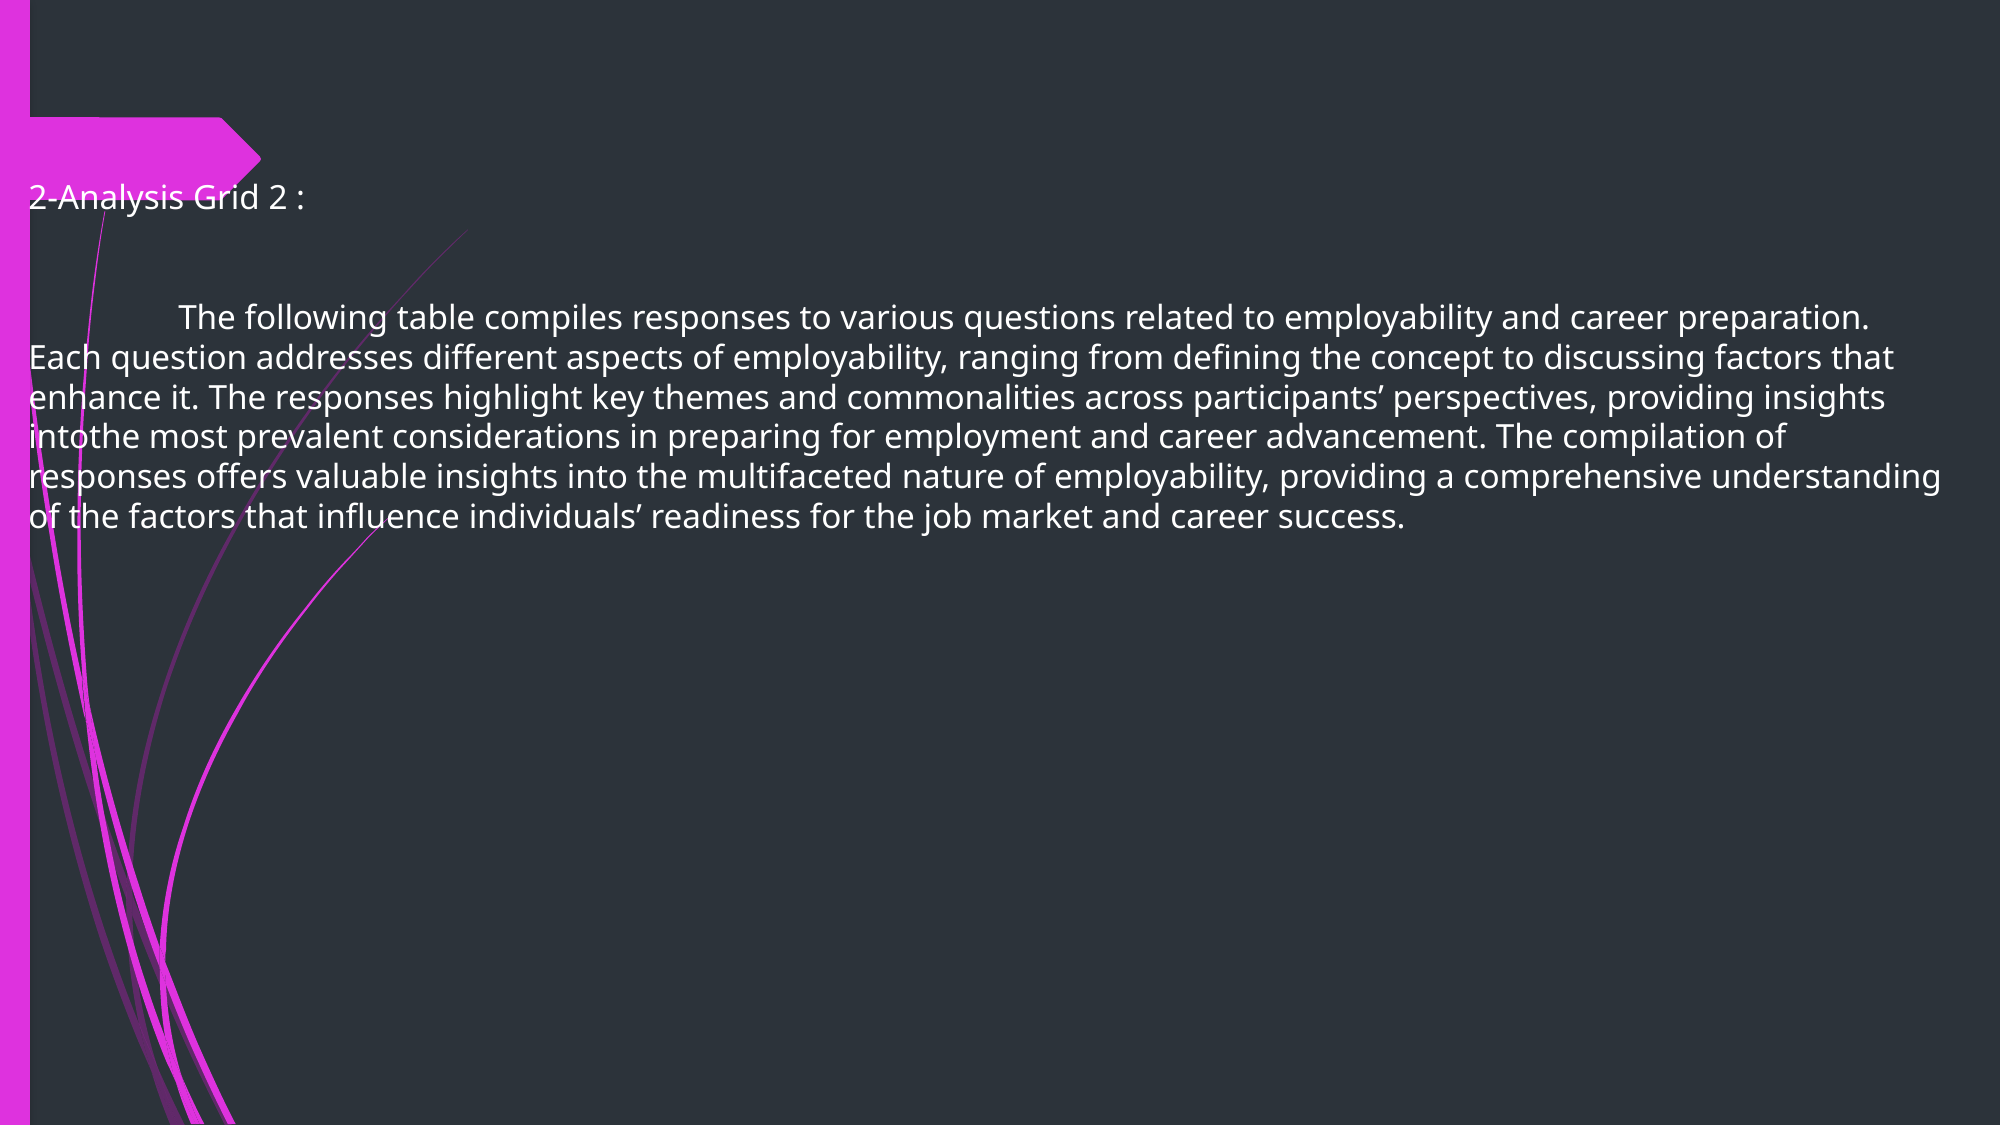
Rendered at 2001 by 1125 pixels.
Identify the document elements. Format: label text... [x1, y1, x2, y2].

title 2-Analysis Grid 2 : The following table compiles responses to various questions related to employability and career preparation. Each question addresses different aspects of employability, ranging from defining the concept to discussing factors that enhance it. The responses highlight key themes and commonalities across participants’ perspectives, providing insights intothe most prevalent considerations in preparing for employment and career advancement. The compilation of responses offers valuable insights into the multifaceted nature of employability, providing a comprehensive understanding of the factors that influence individuals’ readiness for the job market and career success. [13, 169, 1968, 944]
